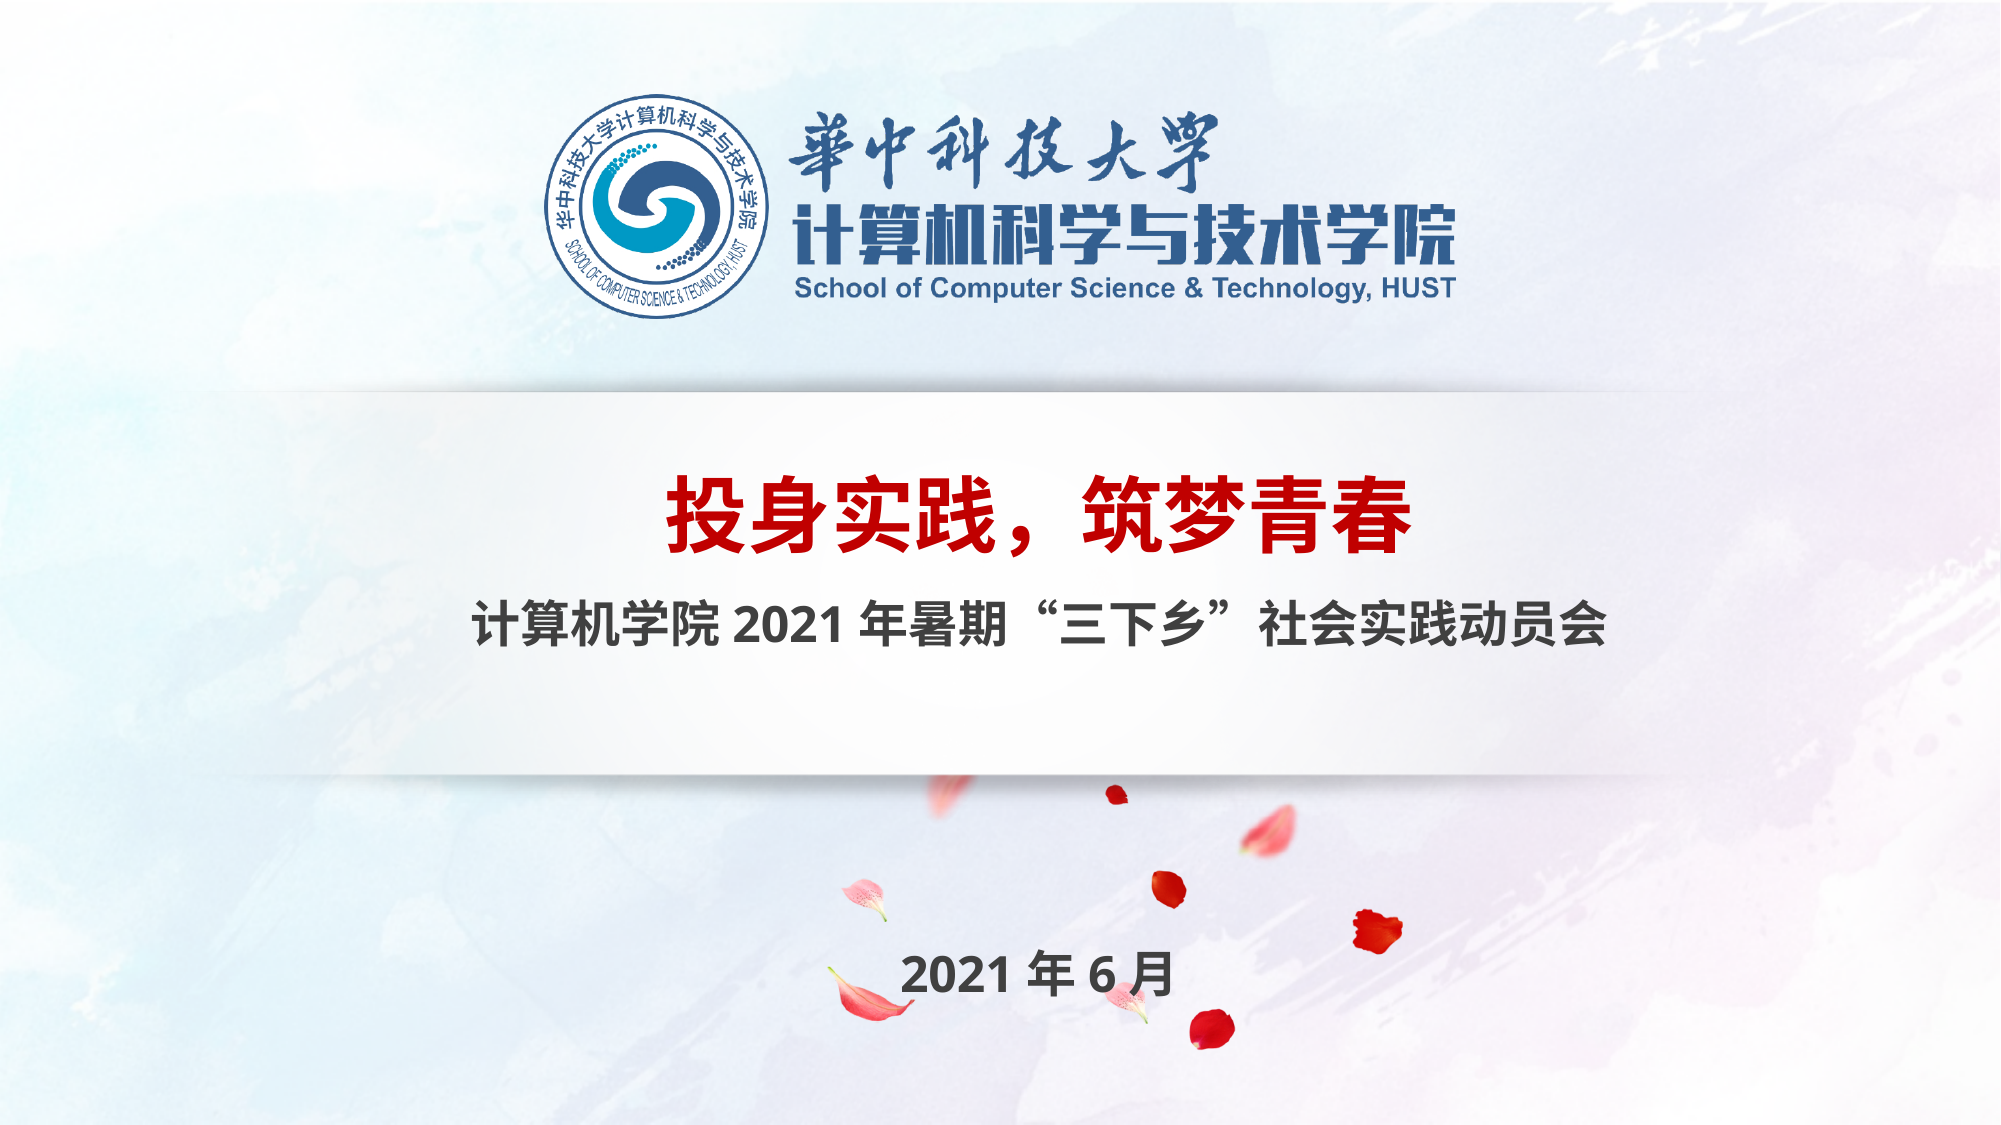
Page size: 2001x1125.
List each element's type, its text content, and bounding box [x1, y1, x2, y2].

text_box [755, 933, 1423, 1047]
picture [0, 0, 2001, 1125]
text_box 投身实践，筑梦青春 计算机学院2021年暑期“三下乡”社会实践动员会 2021年6月 [340, 933, 1739, 1104]
